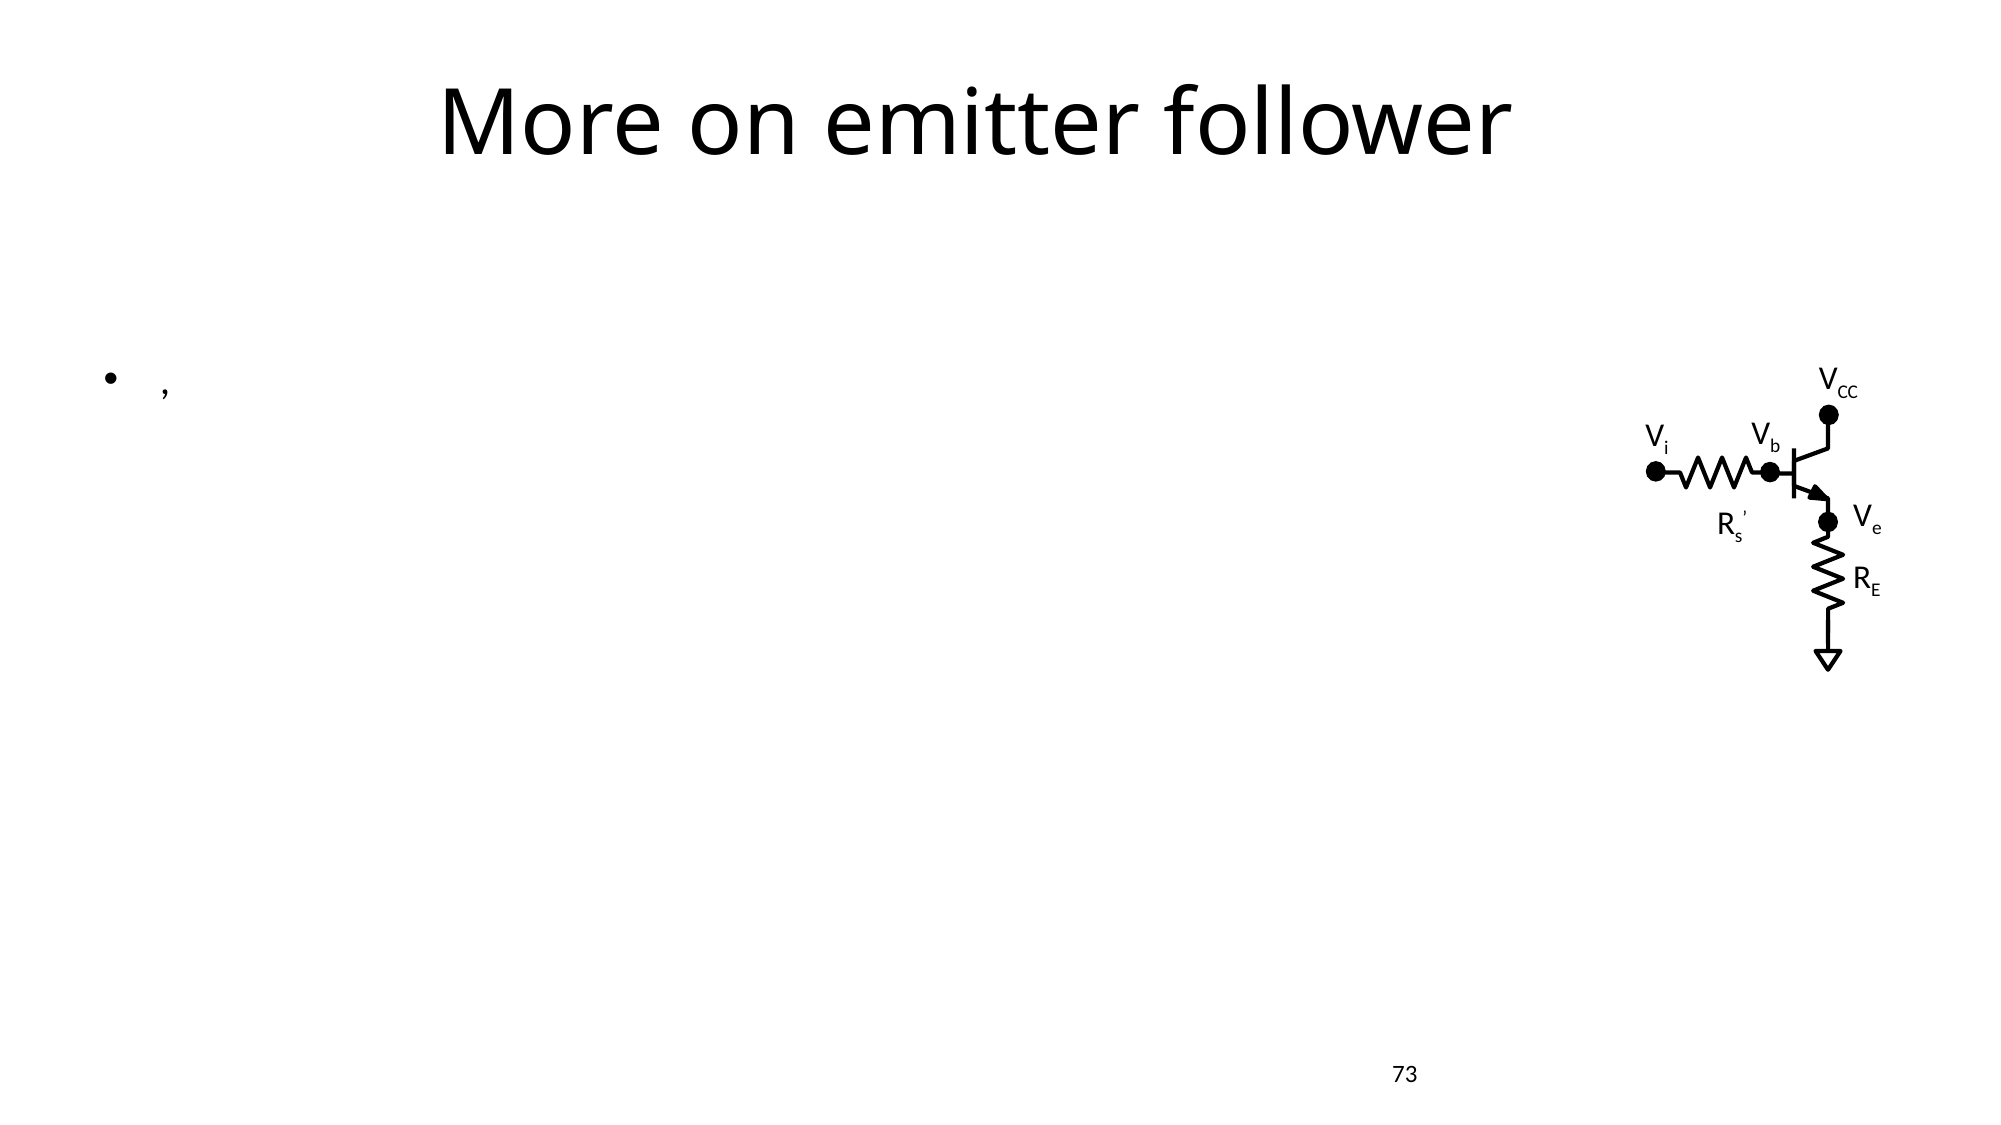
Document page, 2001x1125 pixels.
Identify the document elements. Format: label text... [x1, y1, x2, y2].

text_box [1630, 349, 1904, 670]
text_box More on emitter follower [30, 55, 1922, 181]
slide_number 73 [1074, 738, 1425, 1125]
